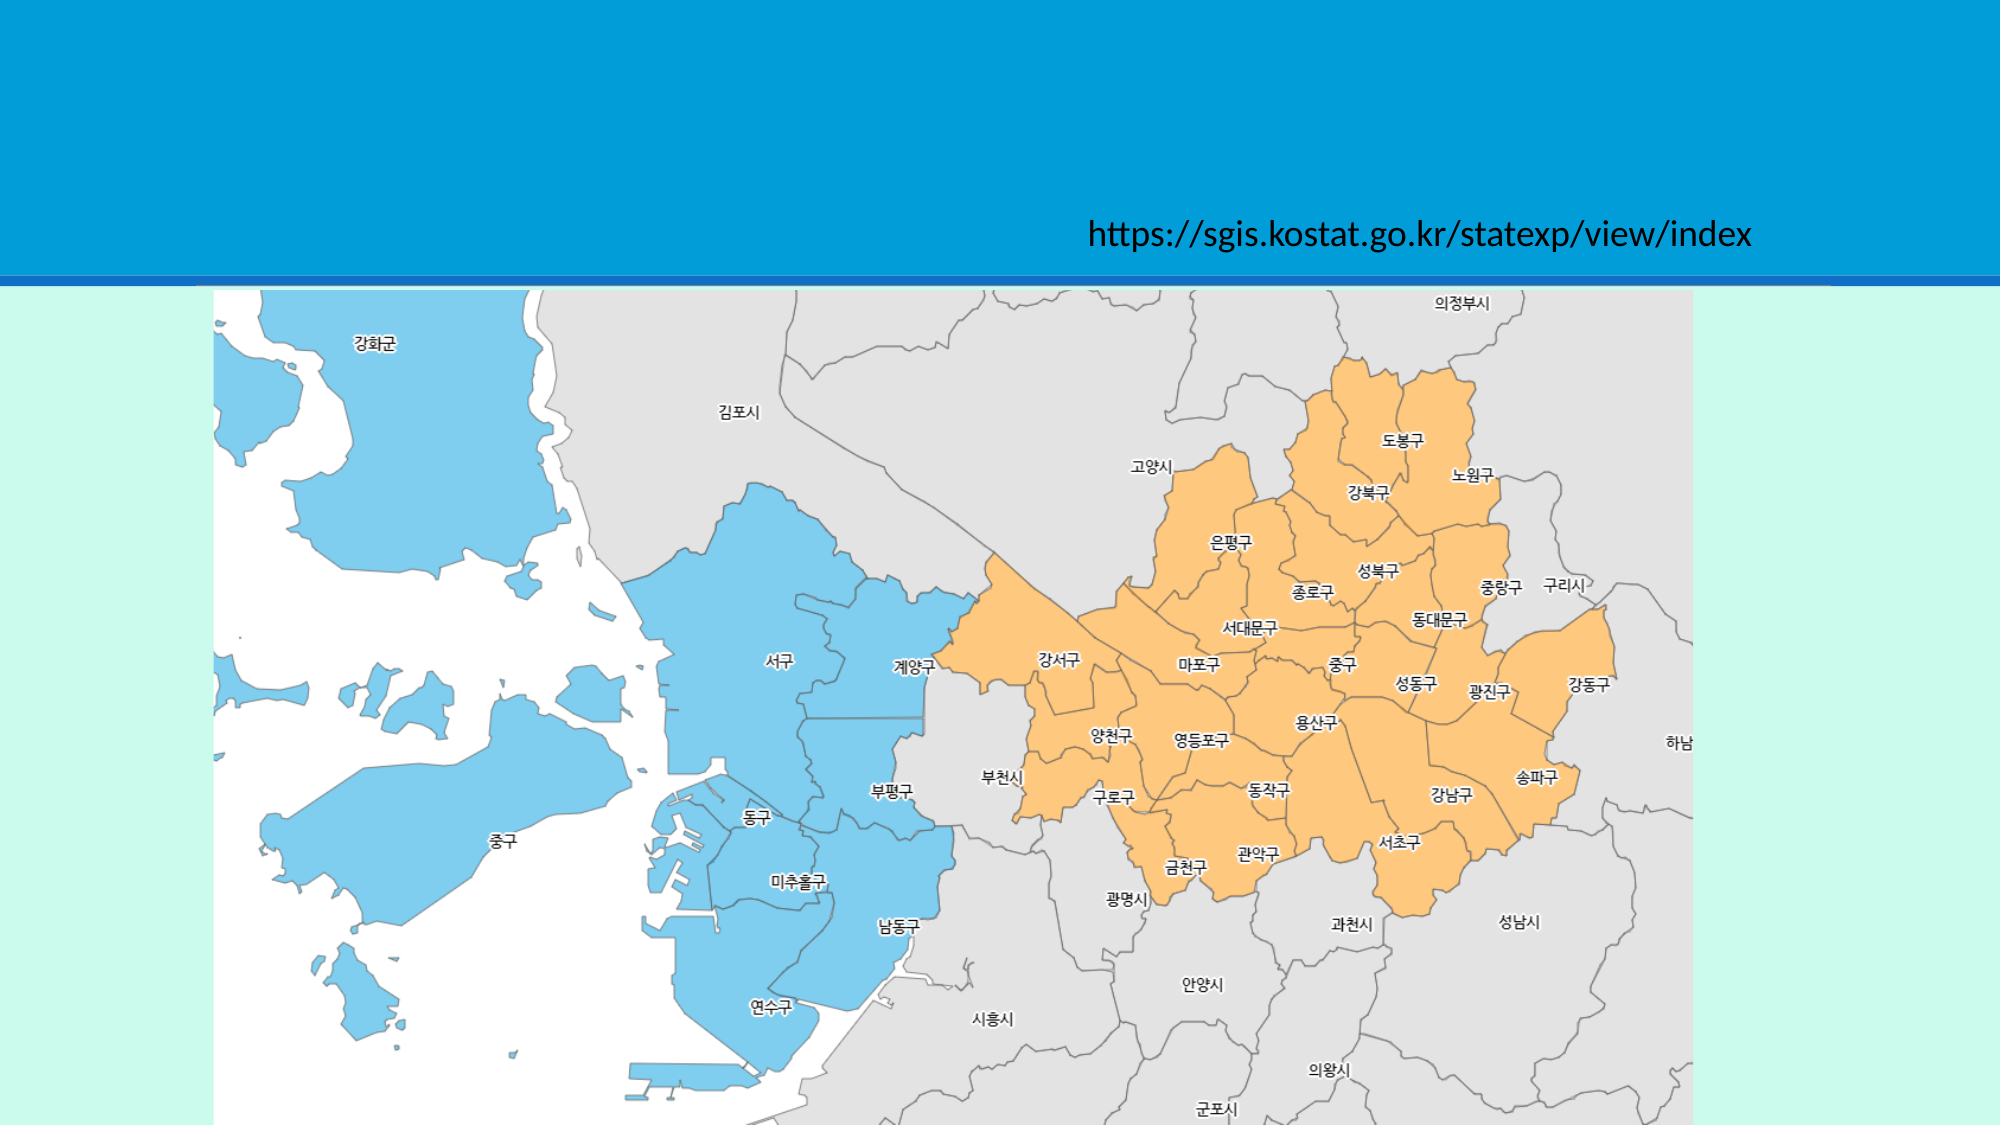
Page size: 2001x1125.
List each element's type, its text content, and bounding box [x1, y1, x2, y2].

picture [213, 289, 1694, 1125]
text_box https://sgis.kostat.go.kr/statexp/view/index [1072, 201, 1768, 262]
